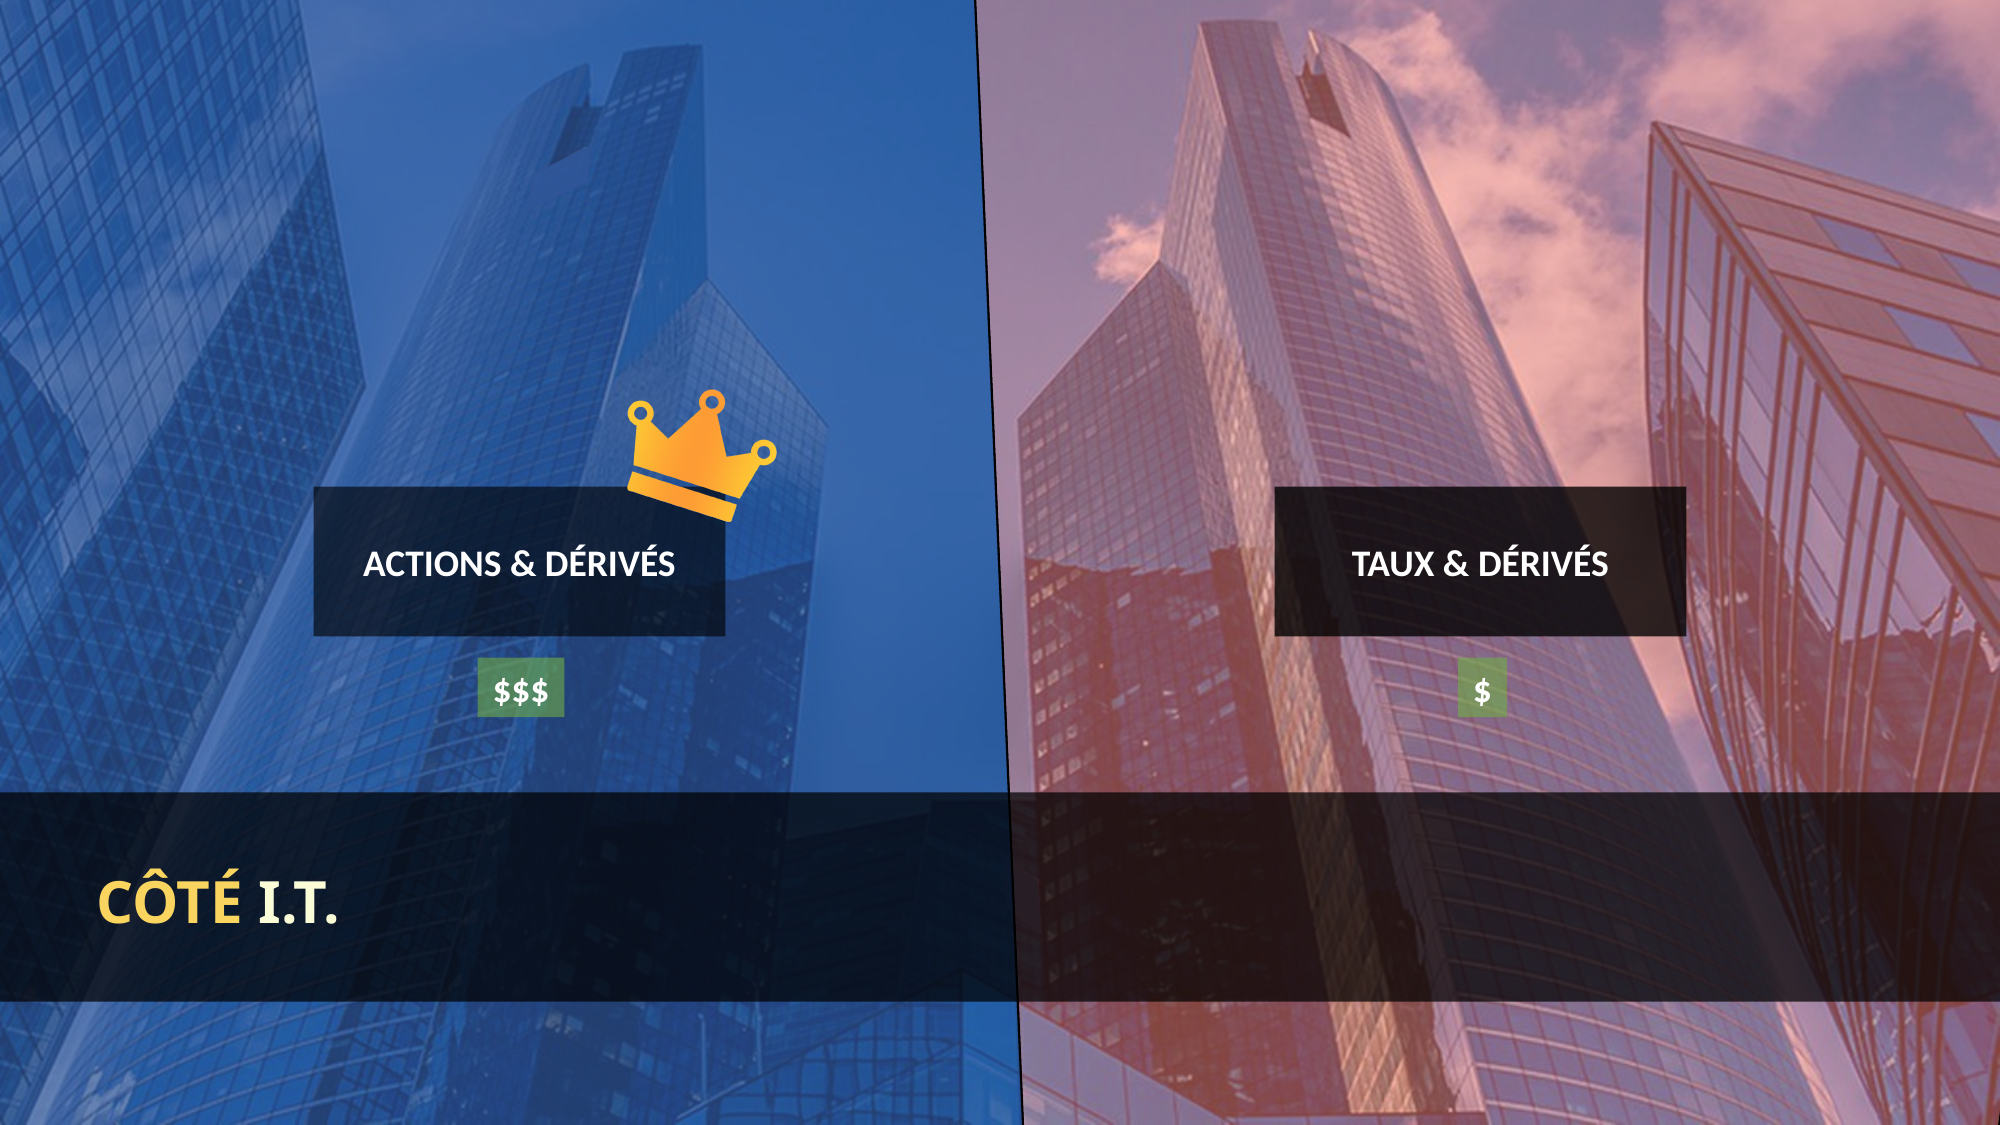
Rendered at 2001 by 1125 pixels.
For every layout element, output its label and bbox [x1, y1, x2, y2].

text_box [0, 0, 2000, 1125]
picture [616, 372, 776, 532]
